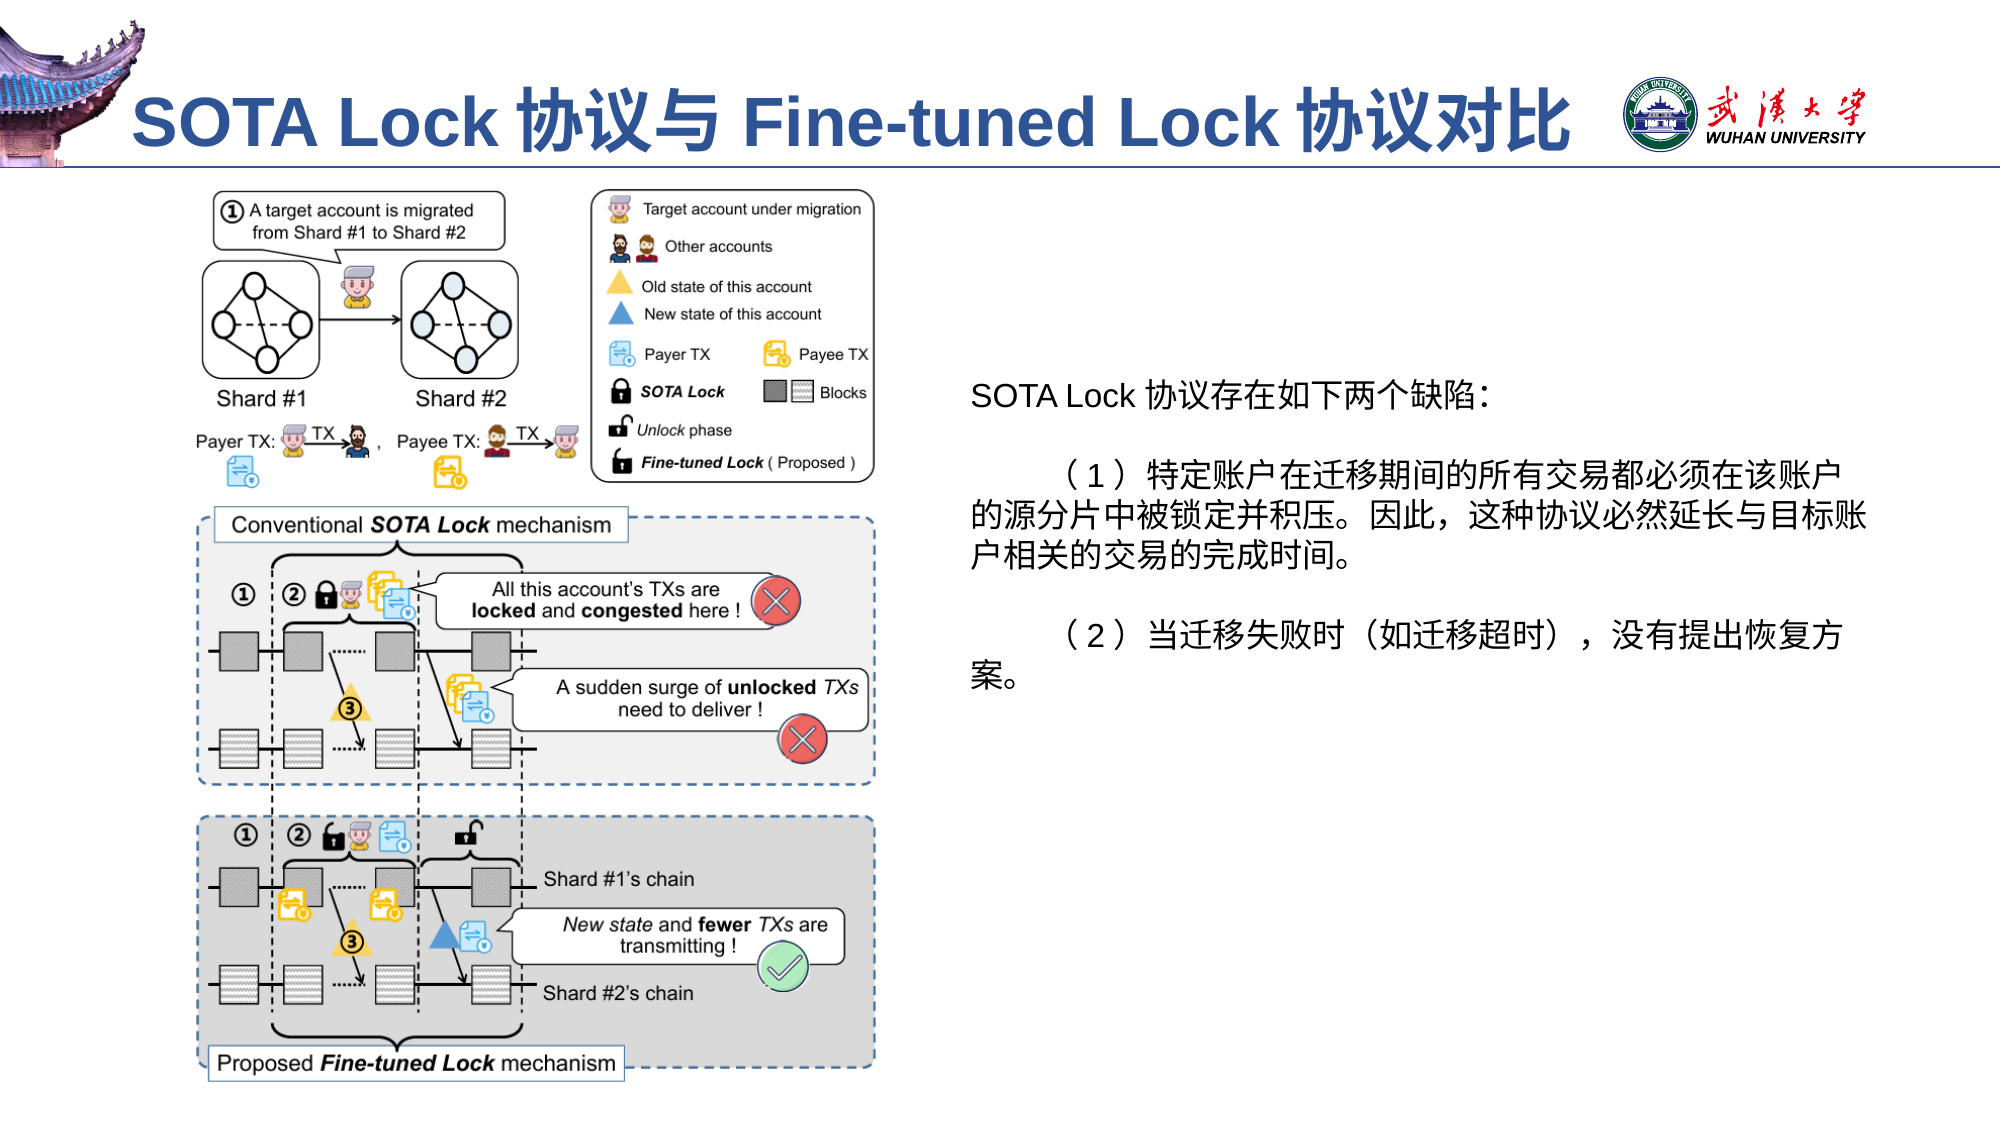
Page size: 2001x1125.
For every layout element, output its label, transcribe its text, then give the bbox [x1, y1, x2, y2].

title SOTA Lock协议与Fine-tuned Lock协议对比 [131, 64, 1604, 174]
picture [0, 9, 158, 167]
text_box SOTA Lock协议存在如下两个缺陷： （1）特定账户在迁移期间的所有交易都必须在该账户的源分片中被锁定并积压。因此，这种协议必然延长与目标账户相关的交易的完成时间。 （2）当迁移失败时（如迁移超时），没有提出恢复方案。 [955, 367, 1889, 697]
picture [182, 173, 909, 1093]
